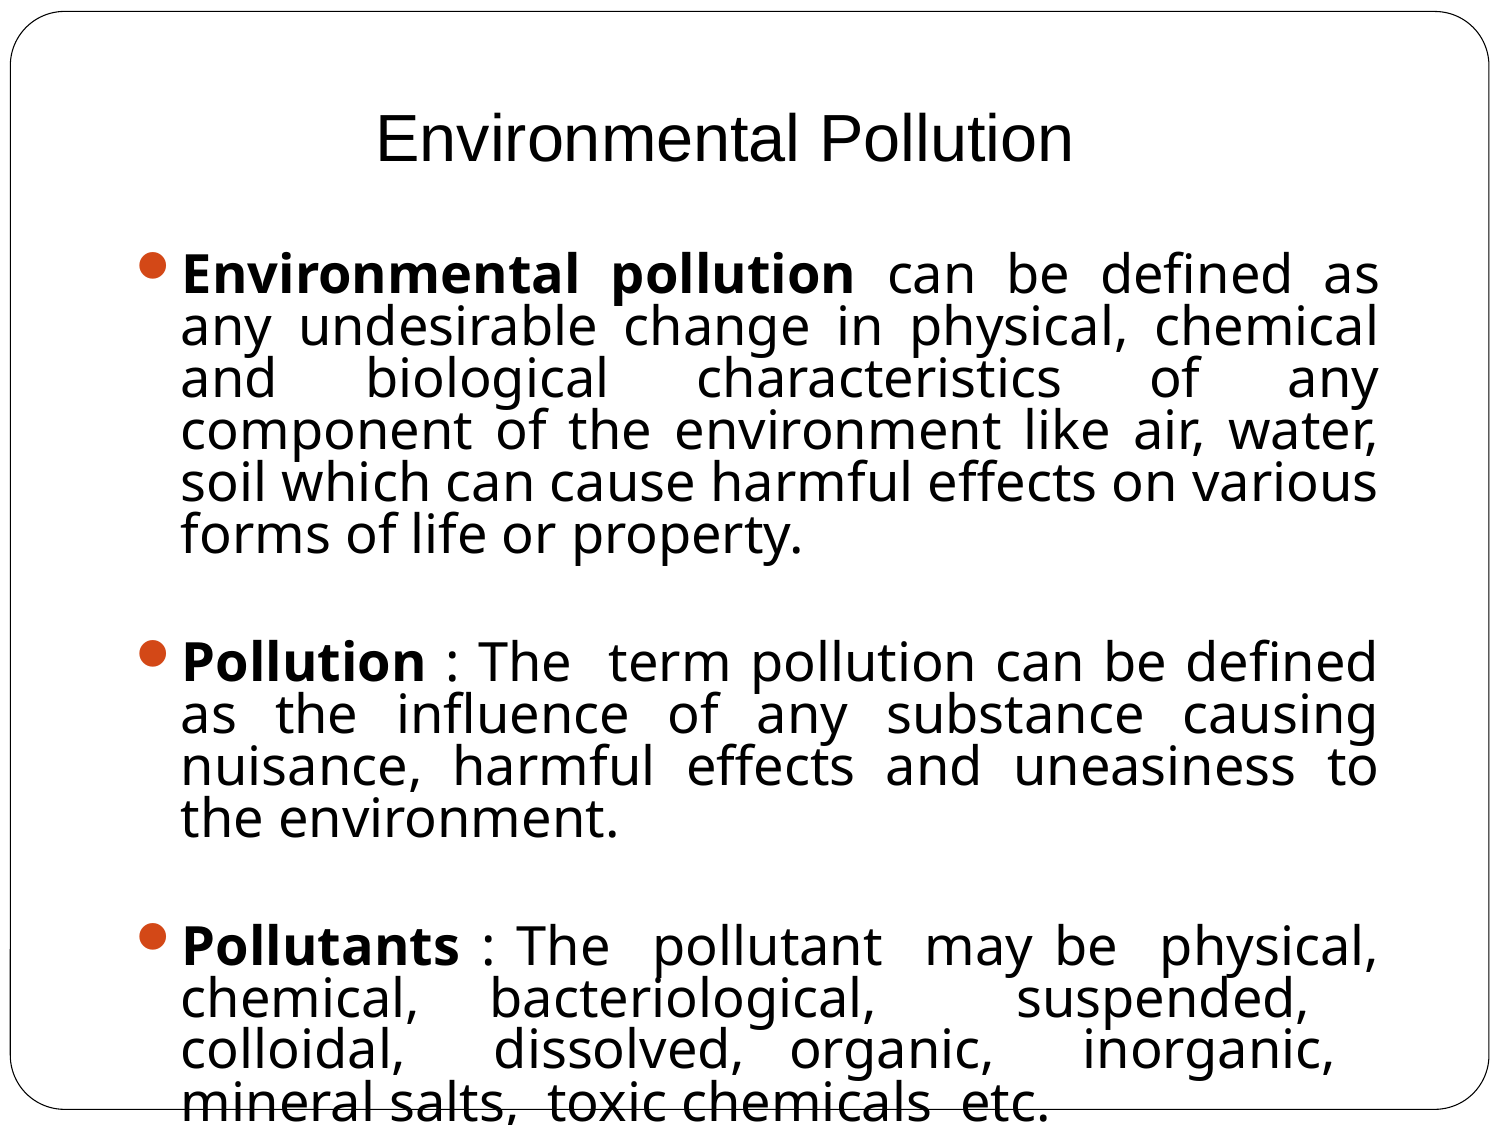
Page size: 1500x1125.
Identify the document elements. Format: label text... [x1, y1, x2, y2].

list Environmental pollution can be defined as any undesirable change in physical, chemical and biological characteristics of any component of the environment like air, water, soil which can cause harmful effects on various forms of life or property. Pollution : The term pollution can be defined as the influence of any substance causing nuisance, harmful effects and uneasiness to the environment. Pollutants : The pollutant may be physical, chemical, bacteriological, suspended, colloidal, dissolved, organic, inorganic, mineral salts, toxic chemicals etc. [120, 244, 1396, 995]
title Environmental Pollution [49, 1, 1401, 190]
